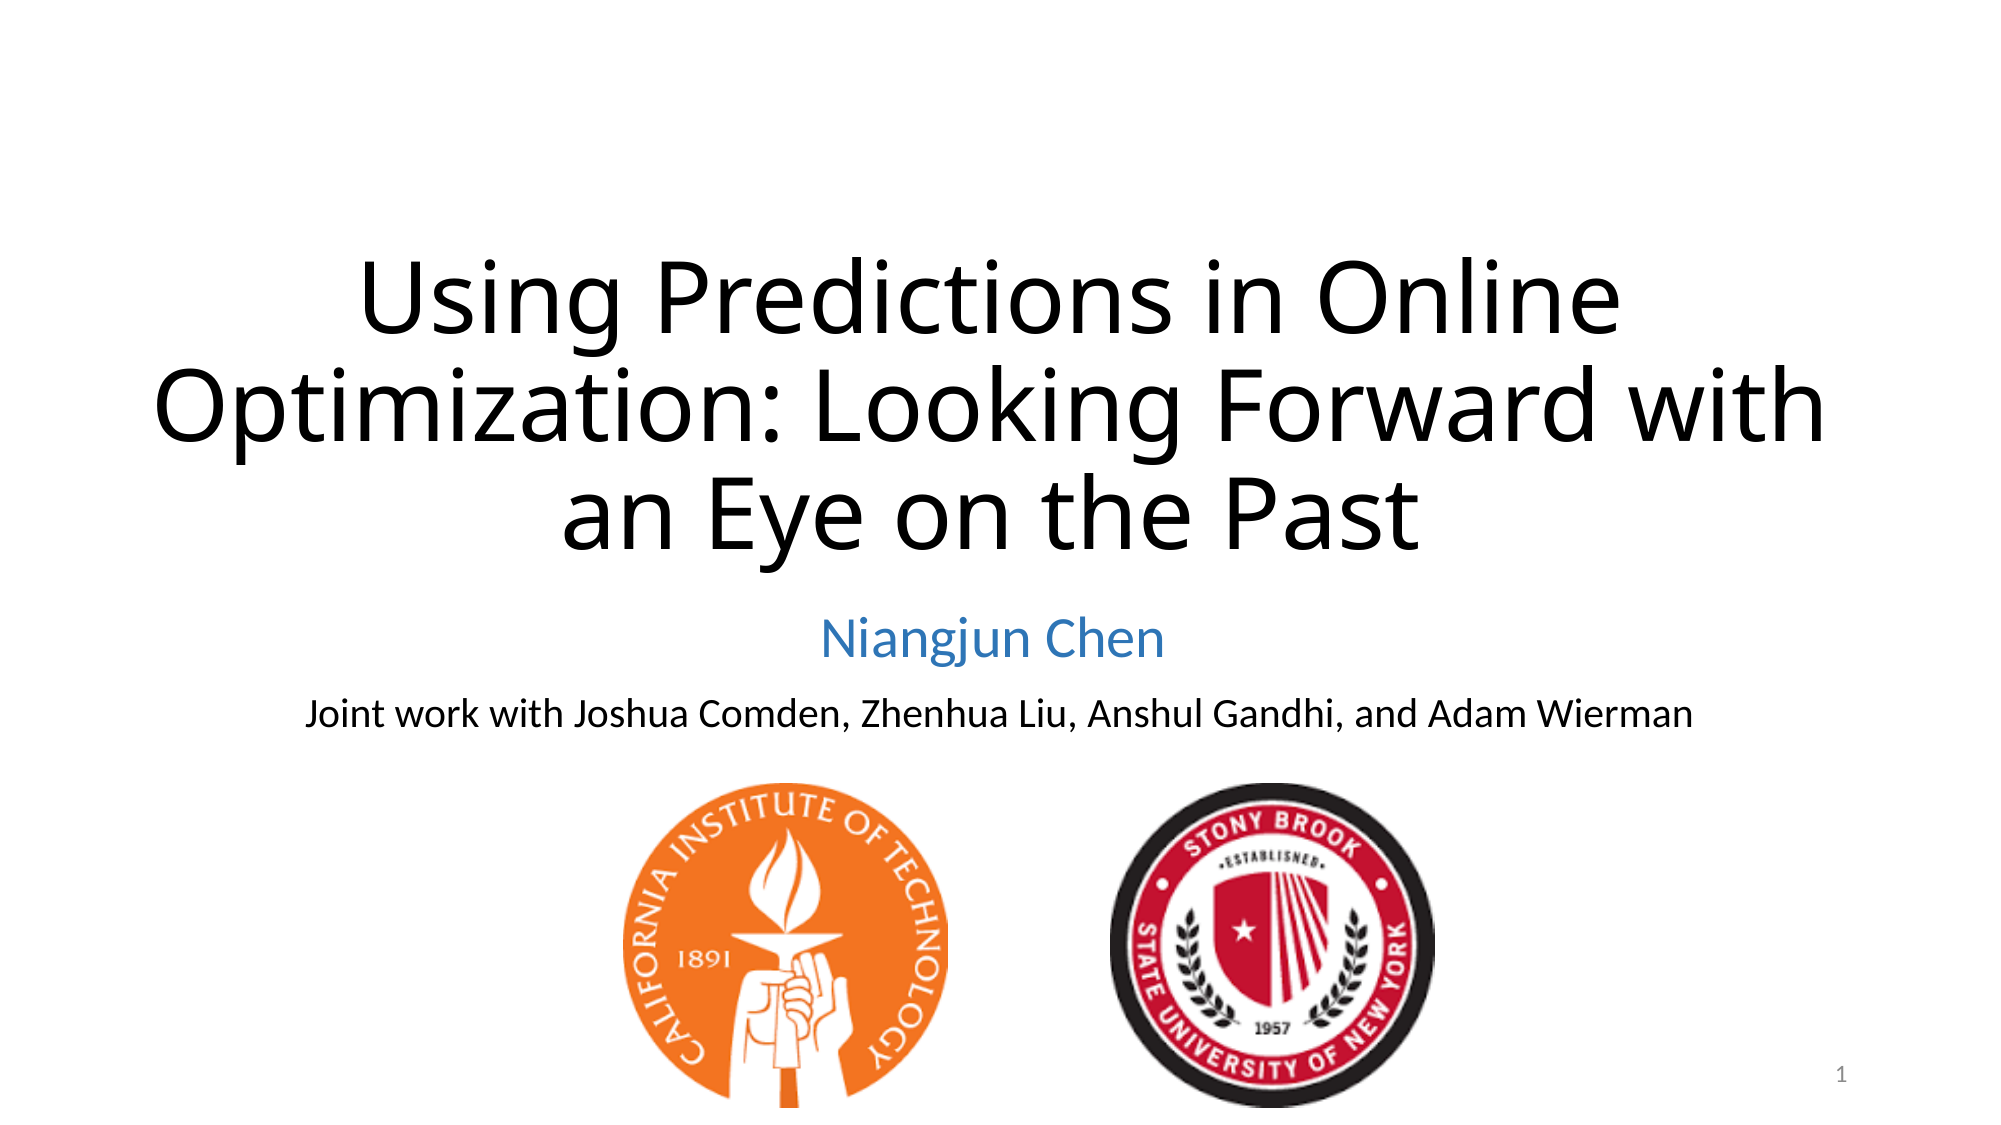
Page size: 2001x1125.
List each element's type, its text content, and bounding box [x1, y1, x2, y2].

picture [623, 783, 948, 1108]
title Using Predictions in Online Optimization: Looking Forward with an Eye on the Past [119, 187, 1863, 579]
subtitle Niangjun Chen Joint work with Joshua Comden, Zhenhua Liu, Anshul Gandhi, and Adam Wierman [249, 600, 1750, 768]
slide_number 1 [1435, 1042, 1863, 1103]
picture [1110, 783, 1435, 1108]
